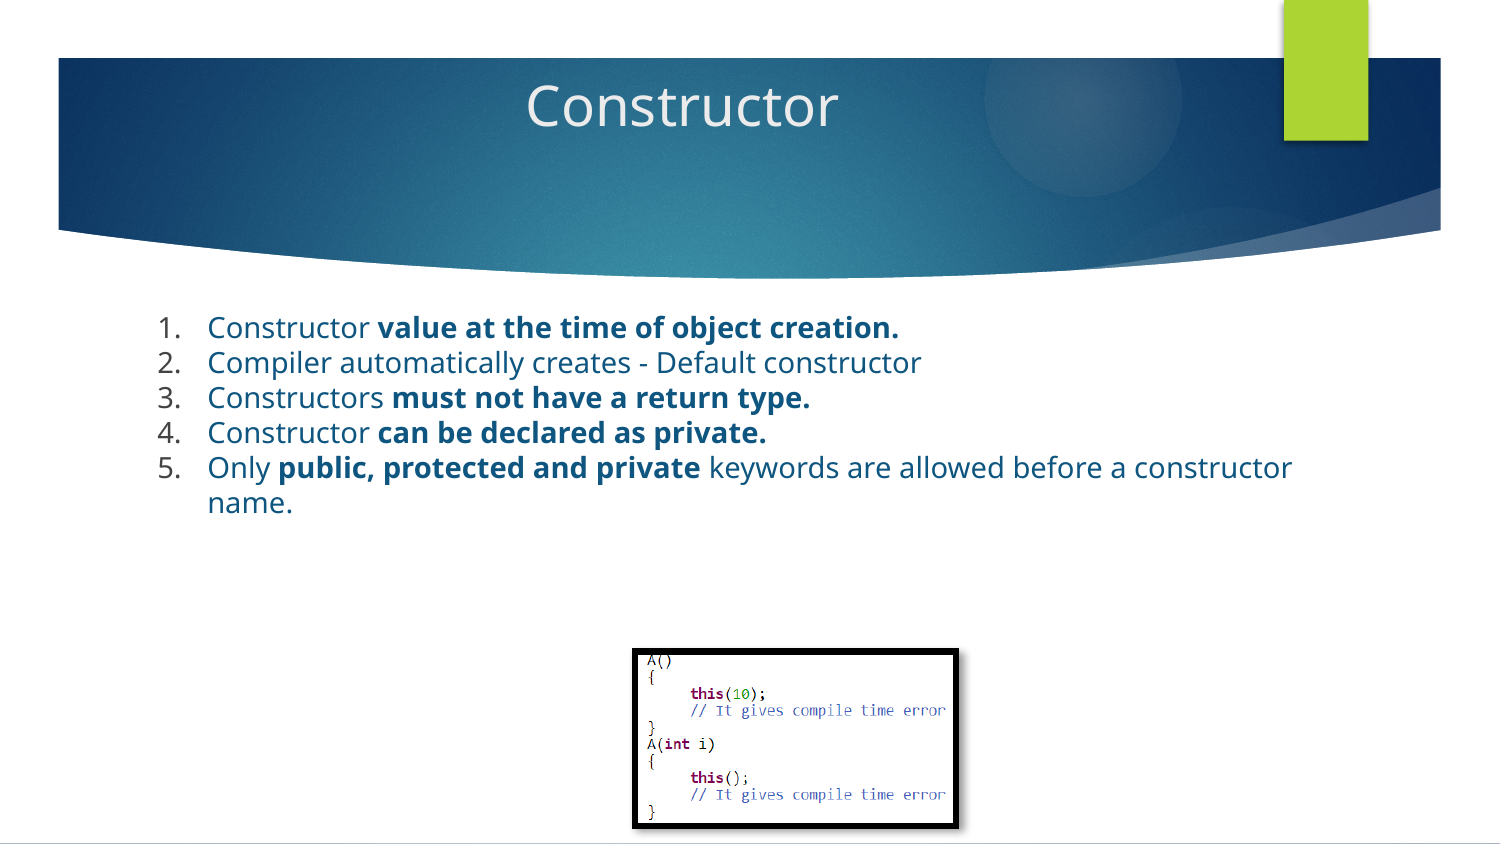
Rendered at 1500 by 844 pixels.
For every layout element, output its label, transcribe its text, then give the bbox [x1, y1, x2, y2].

title Constructor [415, 55, 1086, 150]
text_box [117, 188, 1382, 768]
picture [637, 654, 954, 824]
